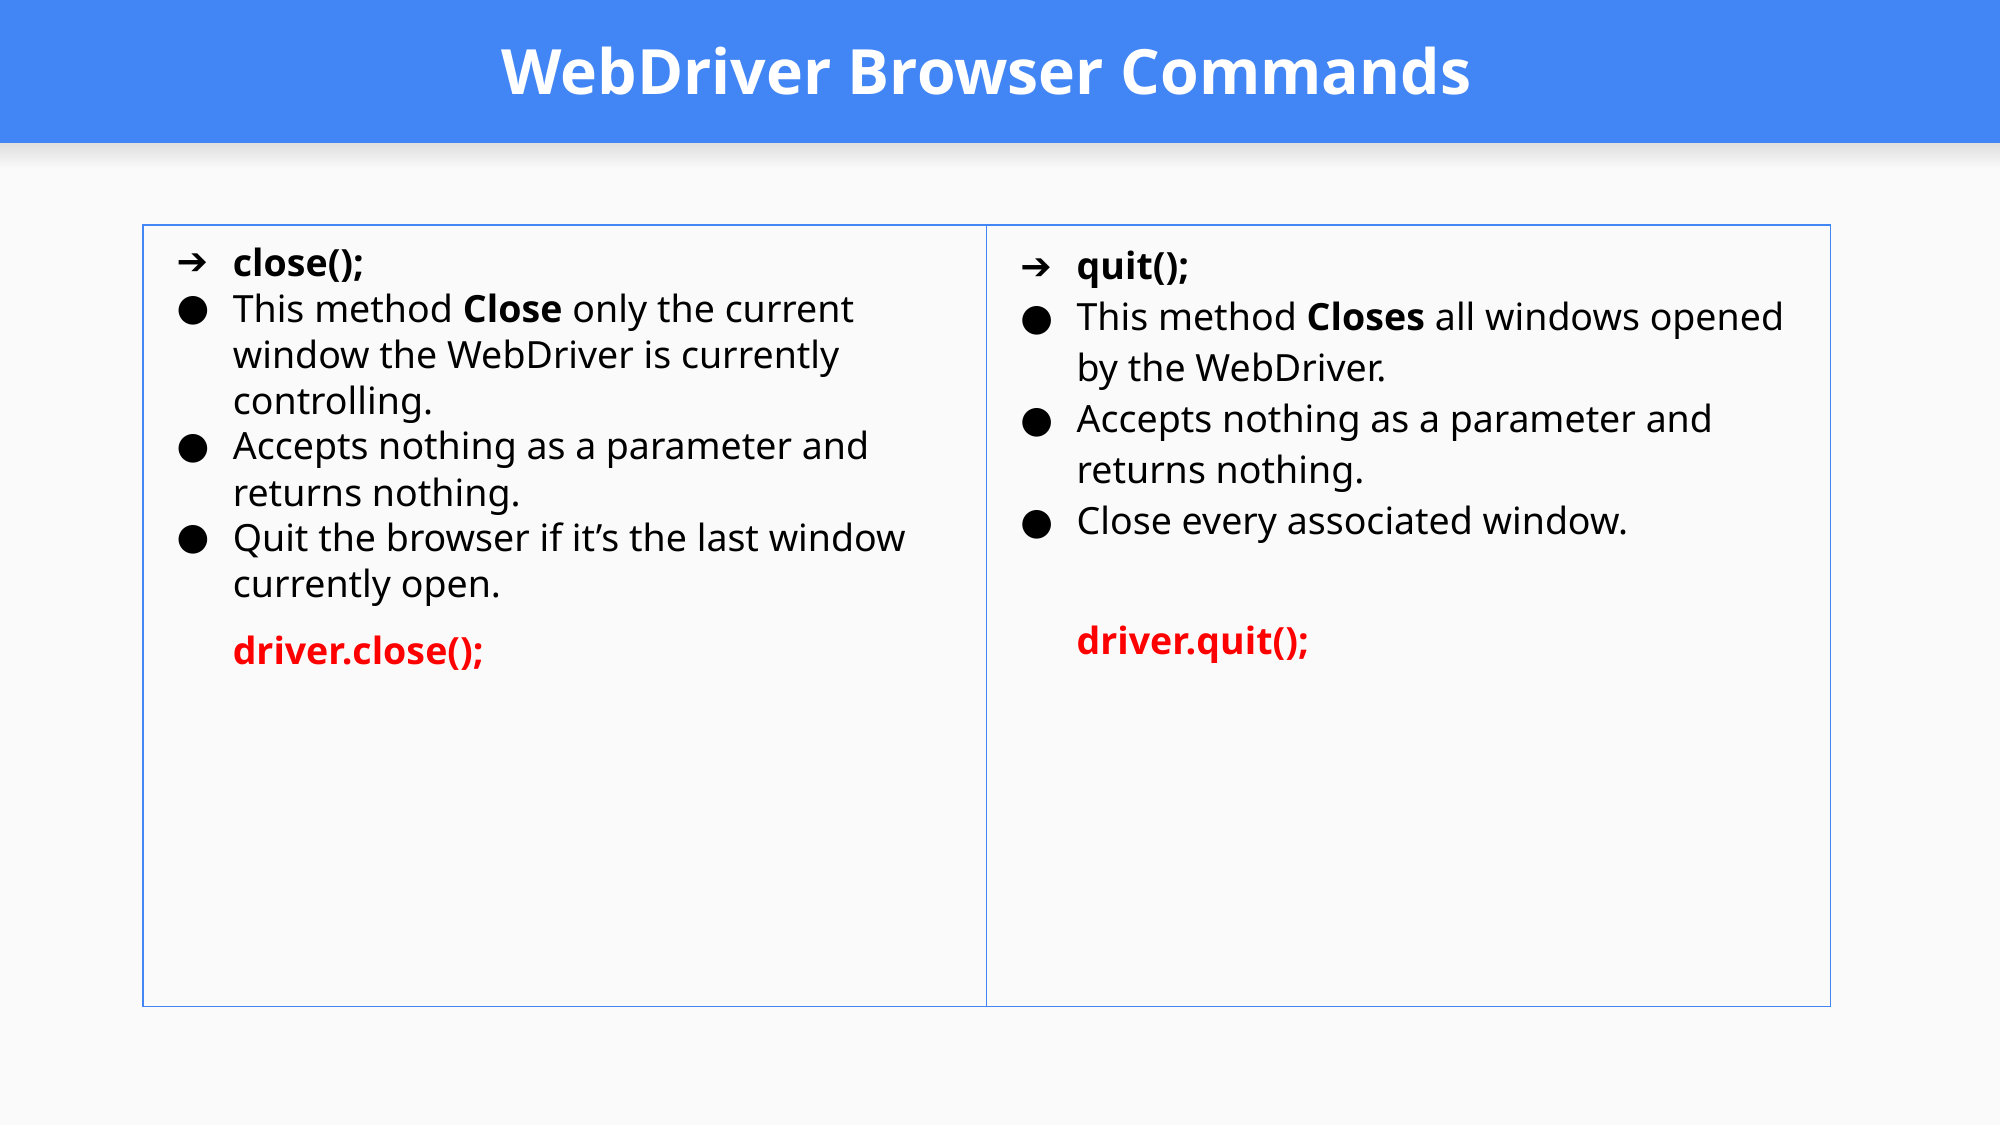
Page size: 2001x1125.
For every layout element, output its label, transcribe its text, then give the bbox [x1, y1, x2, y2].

table_header quit(); This method Closes all windows opened by the WebDriver. Accepts nothing as a parameter and returns nothing. Close every associated window. driver.quit(); [987, 226, 1830, 1006]
title WebDriver Browser Commands [21, 3, 1953, 136]
table_header close(); This method Close only the current window the WebDriver is currently controlling. Accepts nothing as a parameter and returns nothing. Quit the browser if it’s the last window currently open. driver.close(); [144, 226, 986, 1006]
